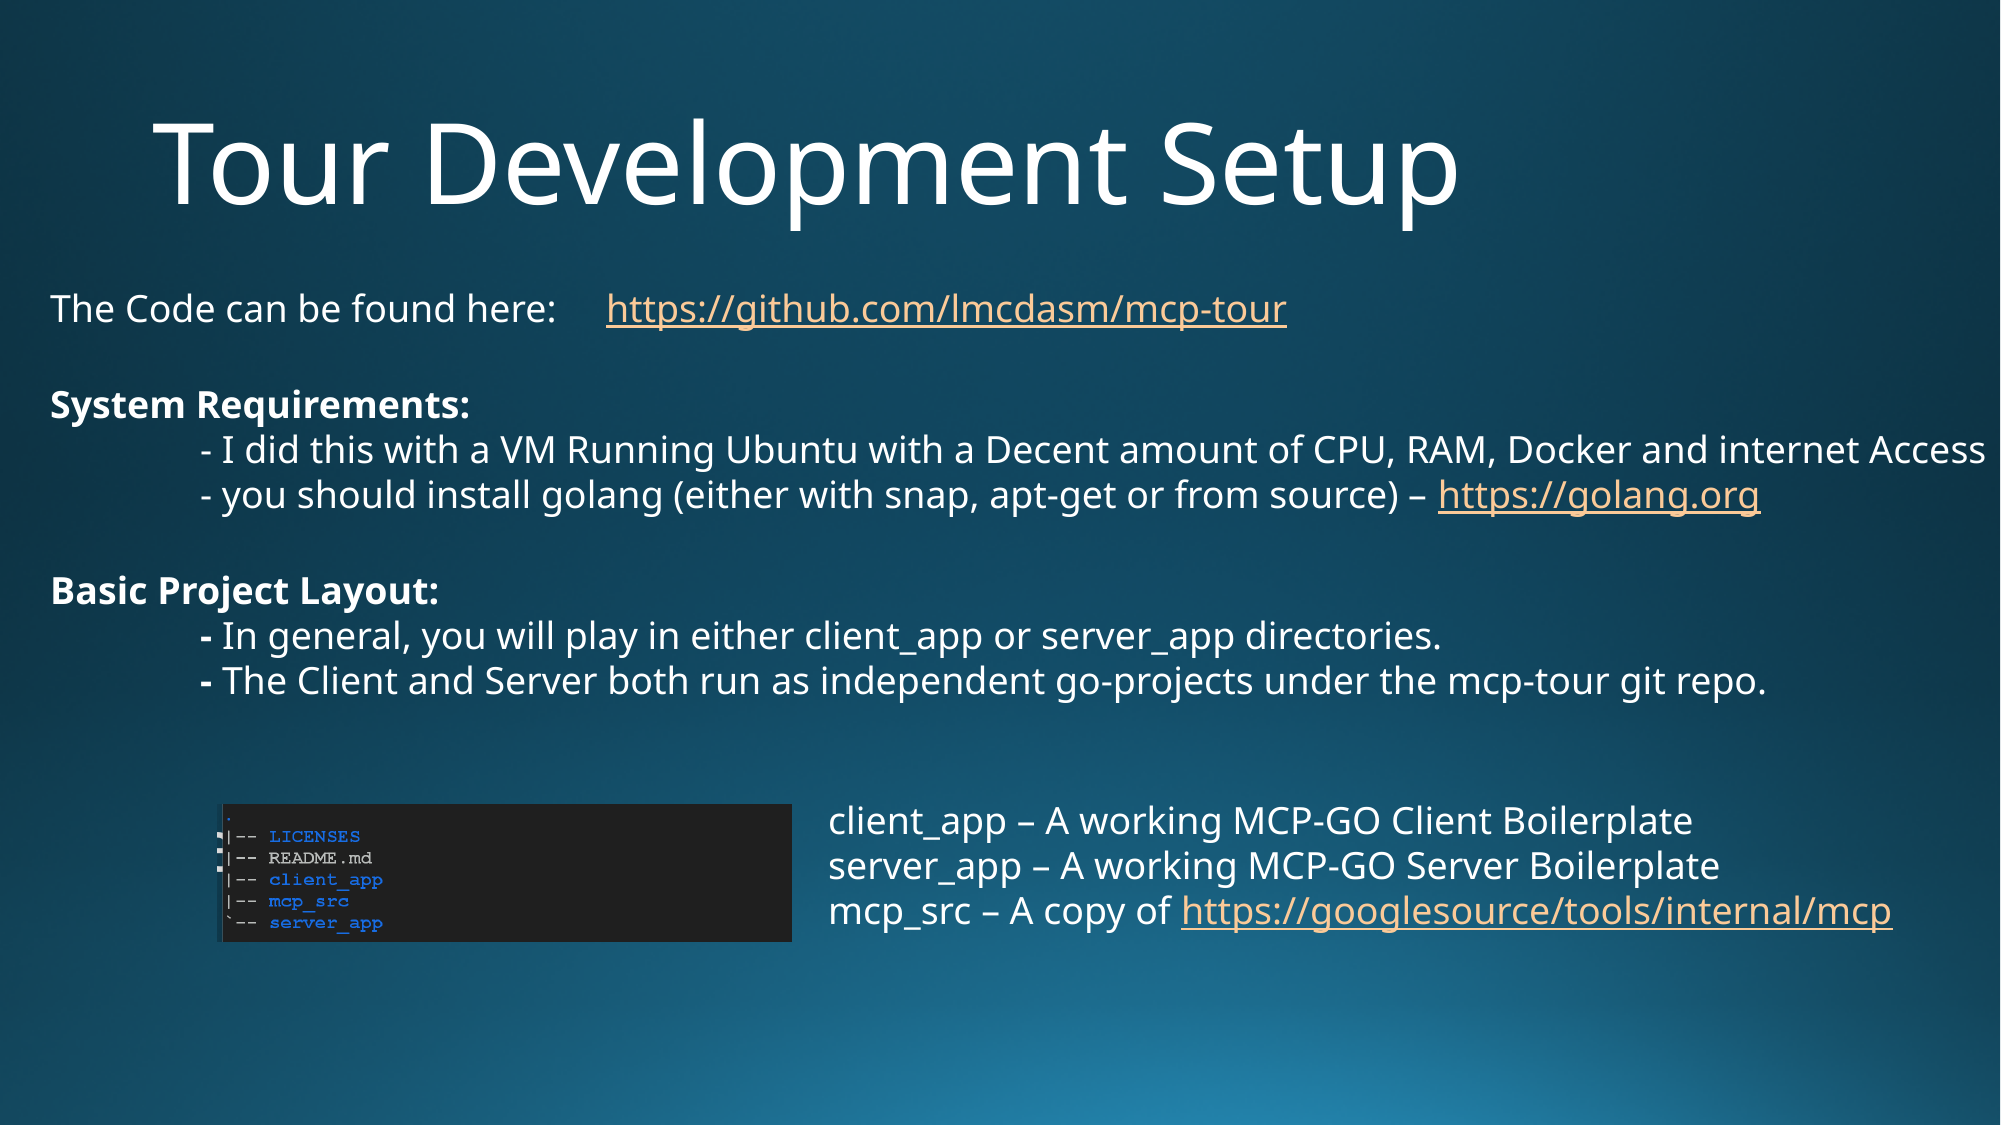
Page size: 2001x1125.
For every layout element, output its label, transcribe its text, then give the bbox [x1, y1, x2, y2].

text_box The Code can be found here: https://github.com/lmcdasm/mcp-tour System Requirements: - I did this with a VM Running Ubuntu with a Decent amount of CPU, RAM, Docker and internet Access - you should install golang (either with snap, apt-get or from source) – https://golang.org Basic Project Layout: - In general, you will play in either client_app or server_app directories. - The Client and Server both run as independent go-projects under the mcp-tour git repo. [35, 277, 2000, 710]
picture [0, 0, 2001, 1125]
title Tour Development Setup [137, 59, 1863, 277]
text_box client_app – A working MCP-GO Client Boilerplate server_app – A working MCP-GO Server Boilerplate mcp_src – A copy of https://googlesource/tools/internal/mcp [813, 789, 1918, 946]
